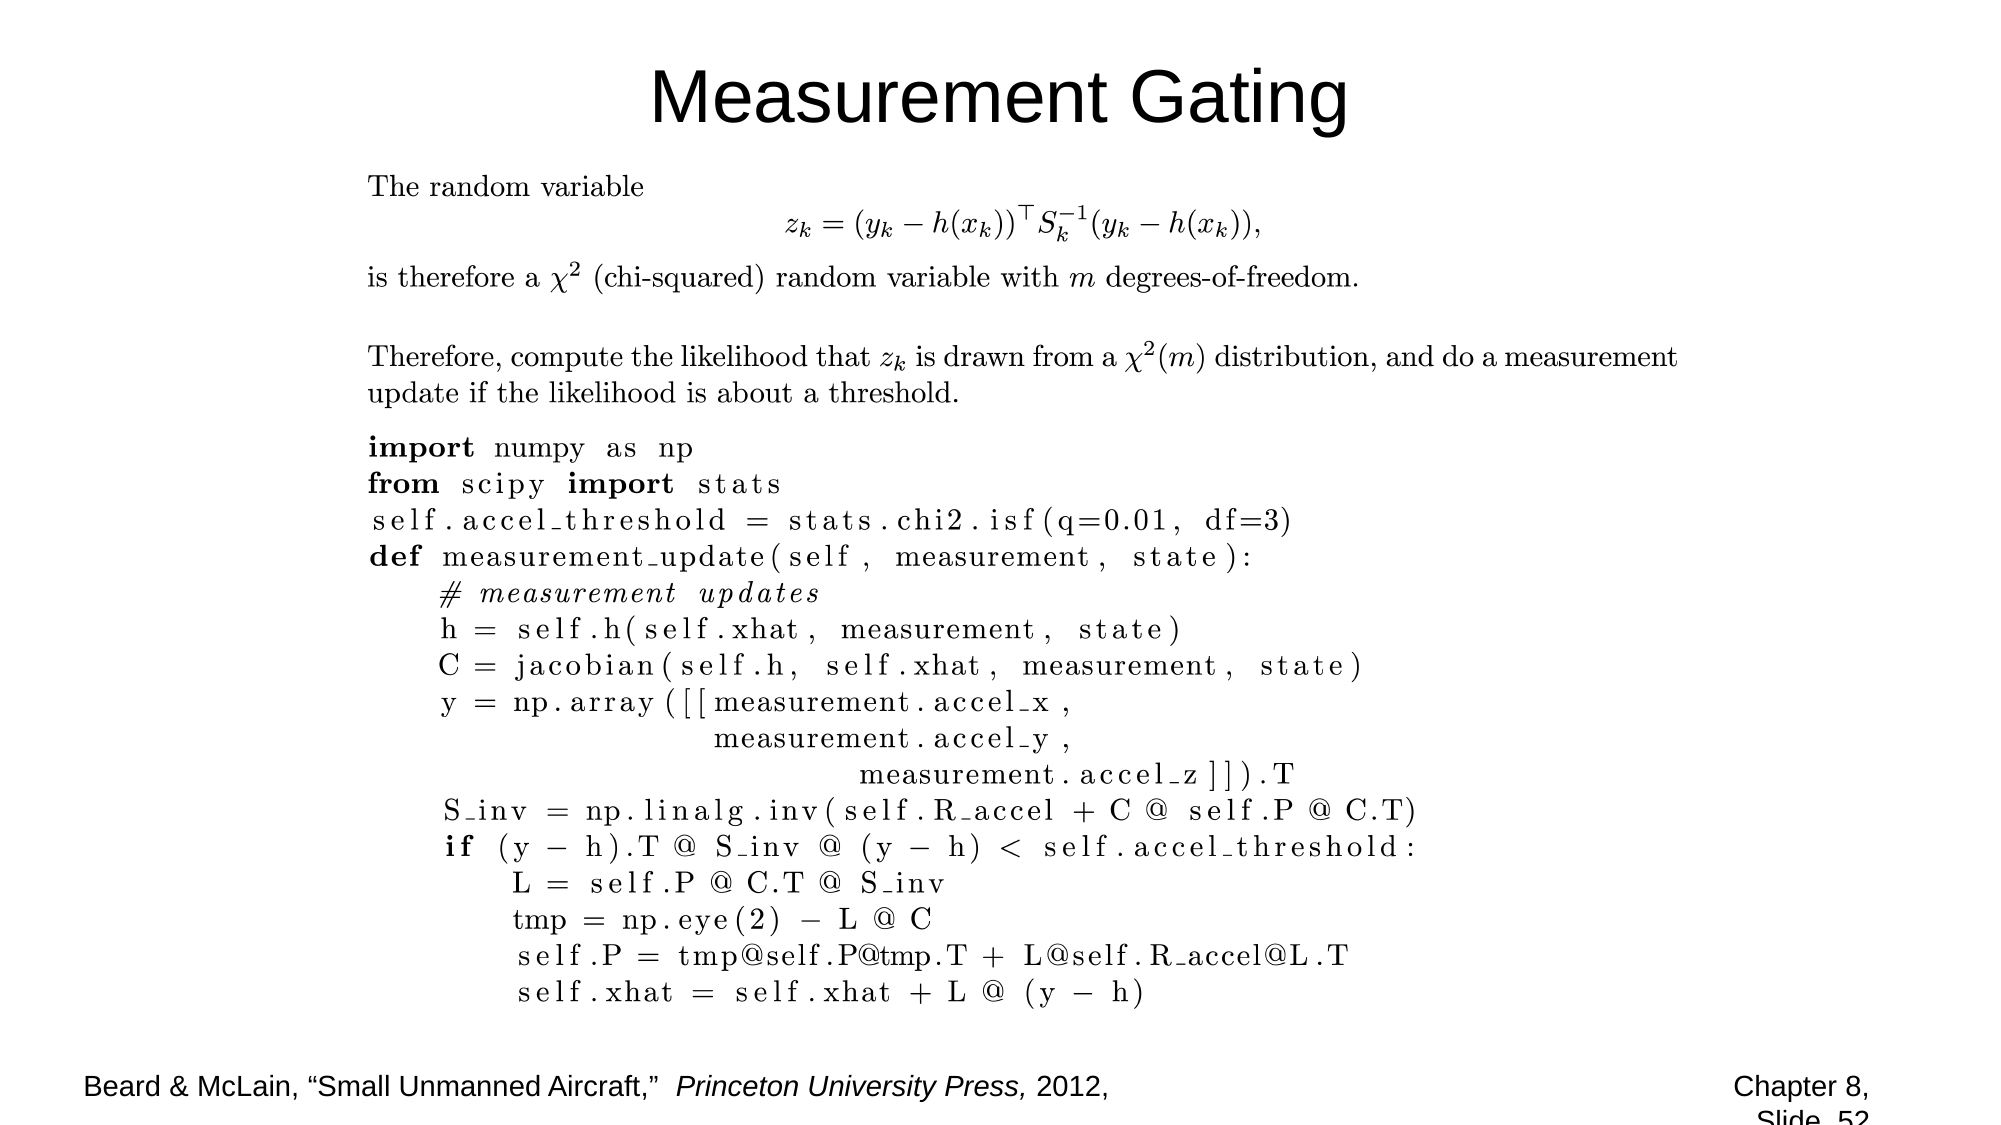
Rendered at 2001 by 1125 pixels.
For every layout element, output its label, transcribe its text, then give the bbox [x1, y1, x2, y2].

picture [367, 174, 1677, 1009]
title Measurement Gating [99, 32, 1901, 153]
